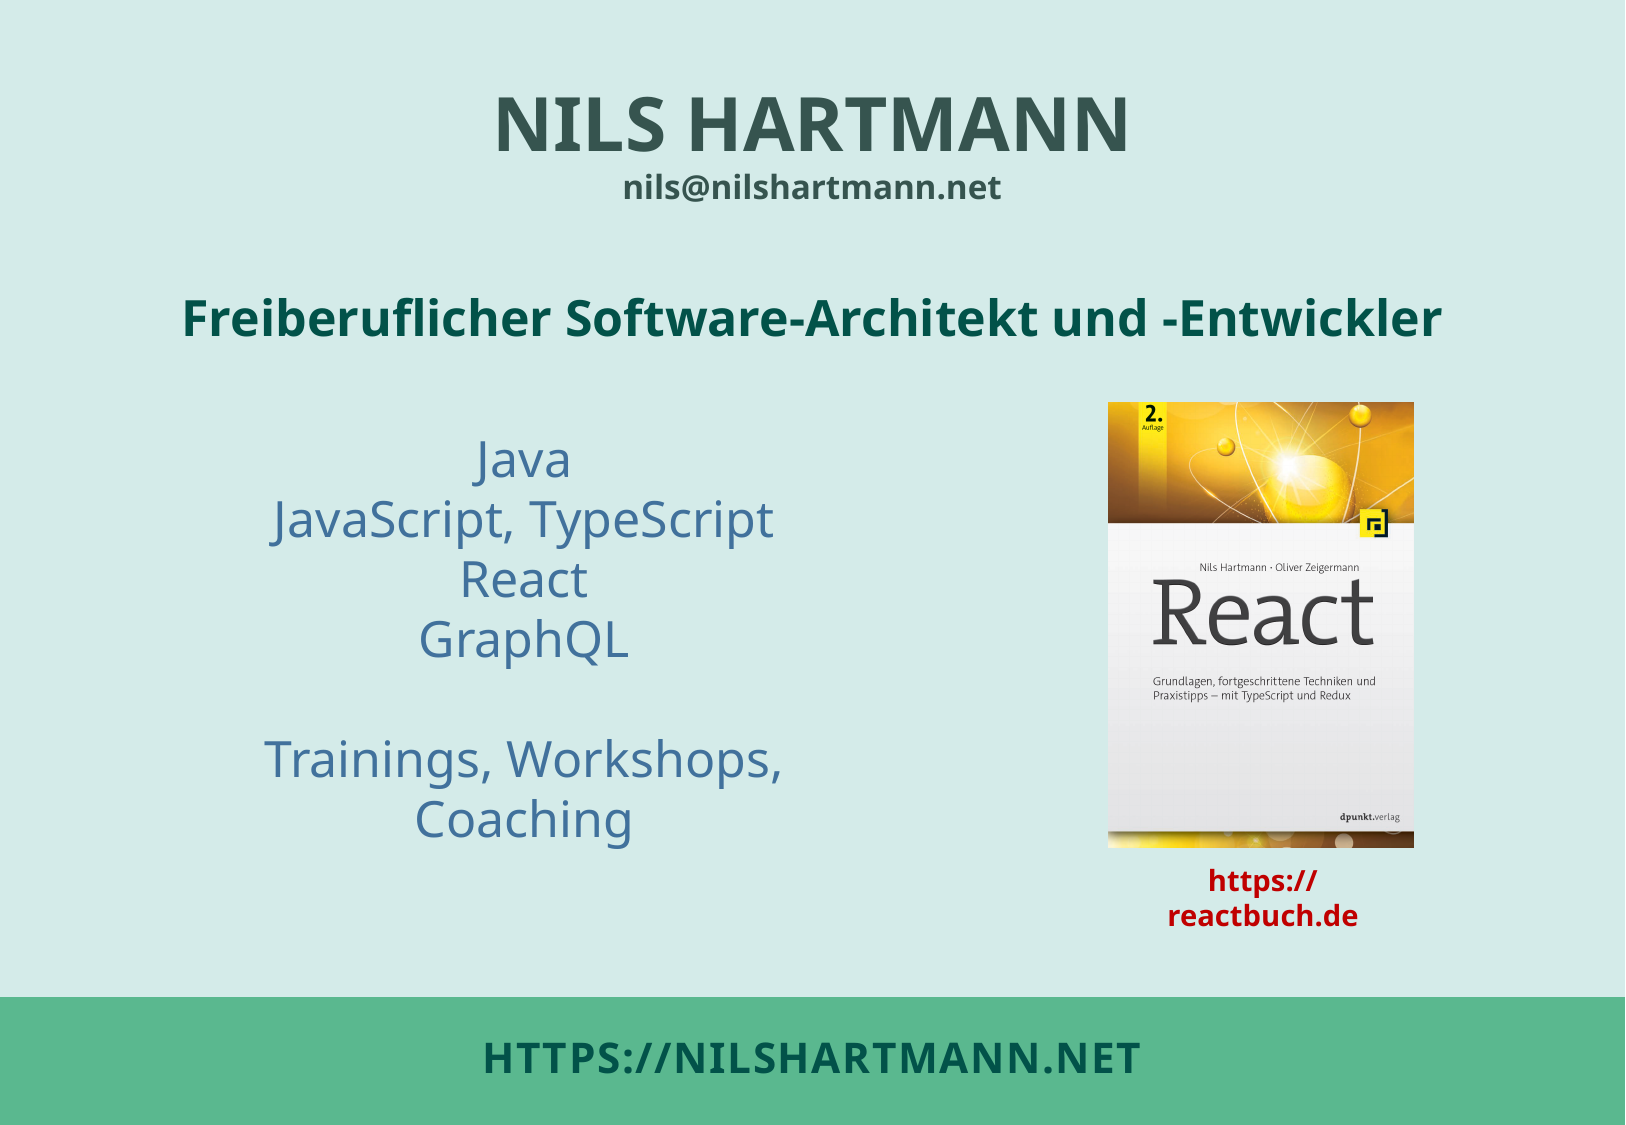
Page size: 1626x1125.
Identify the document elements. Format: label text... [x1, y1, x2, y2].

text_box NILS HARTMANN nils@nilshartmann.net Freiberuflicher Software-Architekt und -Entwickler [138, 68, 1487, 534]
picture [1108, 402, 1414, 848]
text_box Java JavaScript, TypeScript React GraphQL Trainings, Workshops, Coaching [186, 419, 863, 855]
text_box https://reactbuch.de [1108, 855, 1418, 940]
text_box [1165, 848, 1196, 855]
title https://nilshartmann.net [0, 995, 1625, 1125]
